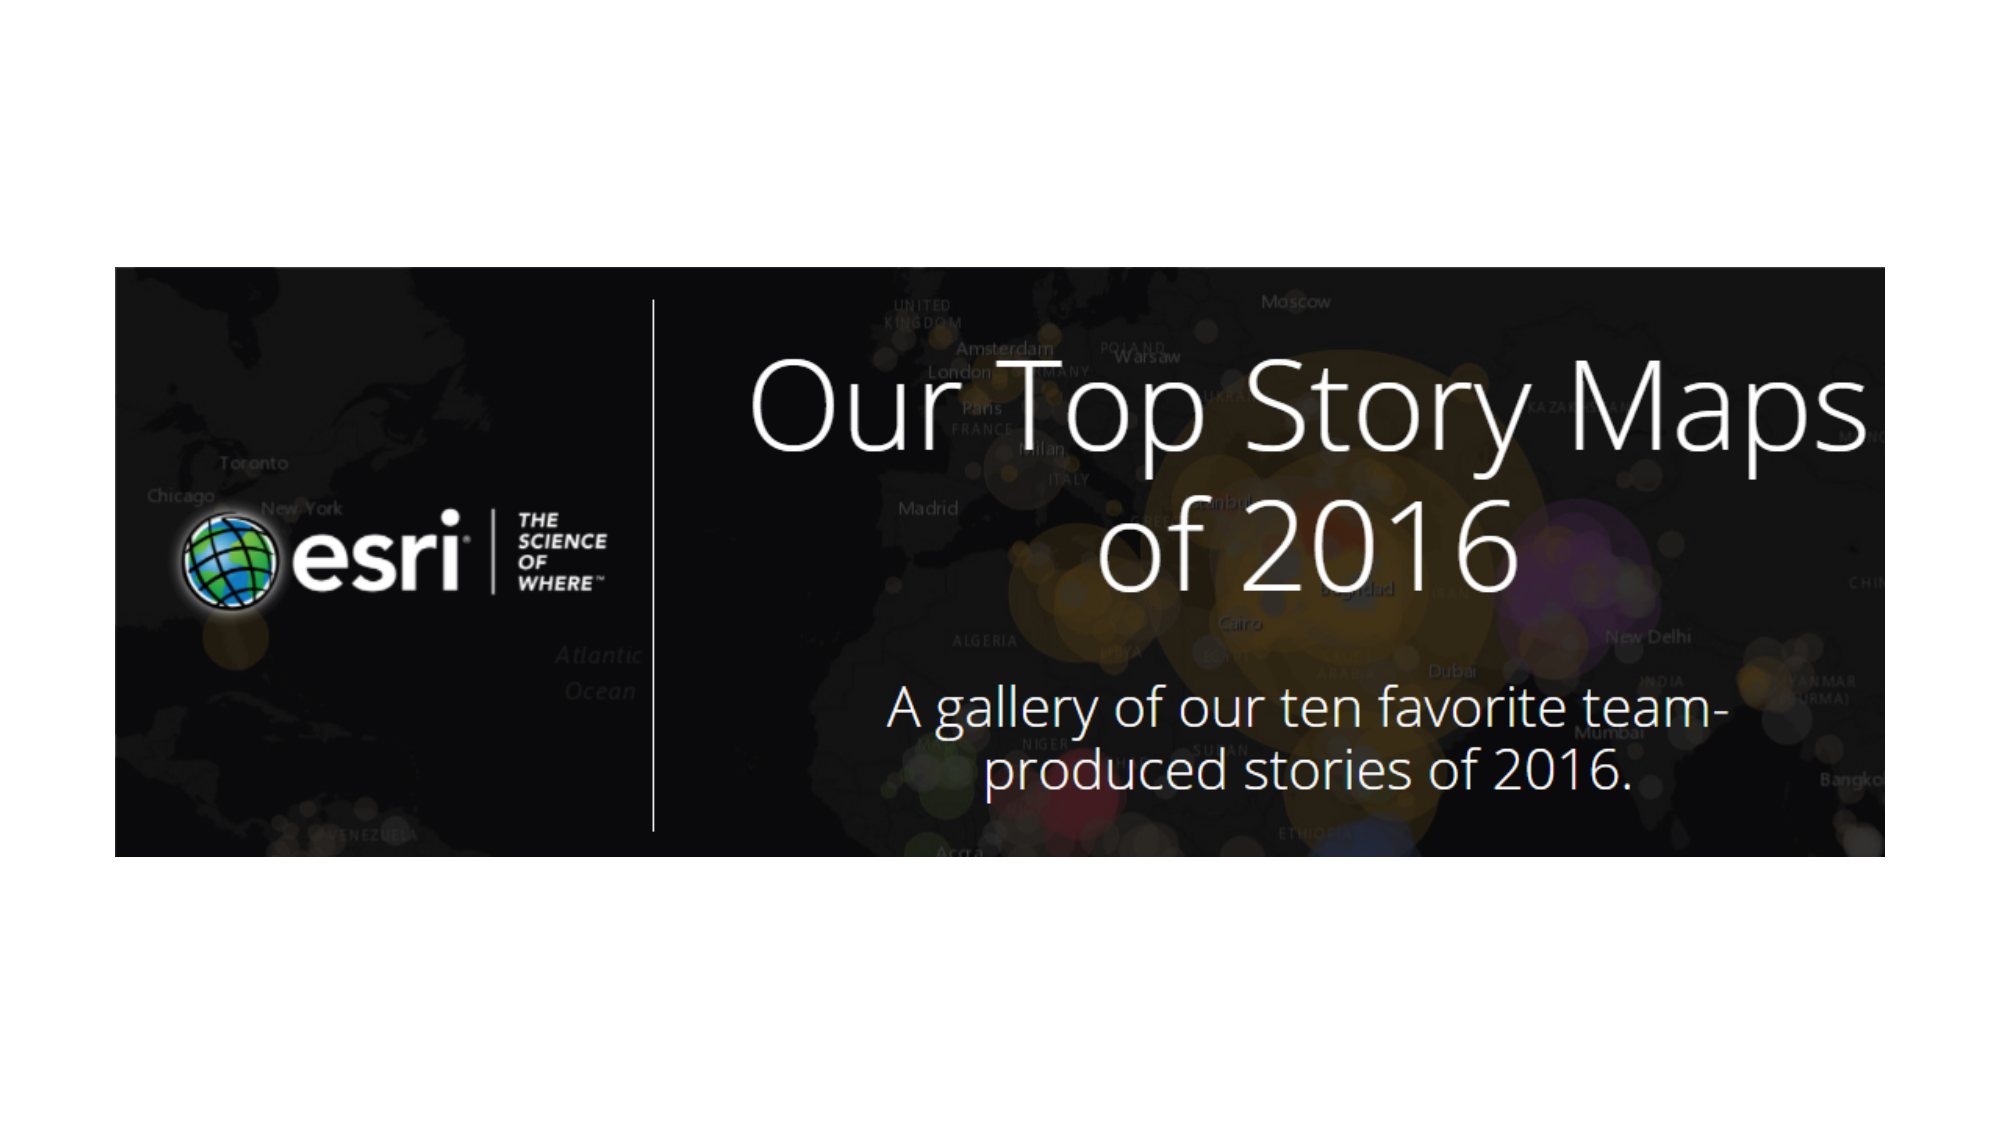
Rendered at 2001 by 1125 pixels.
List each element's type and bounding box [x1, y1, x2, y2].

picture [115, 267, 1885, 858]
